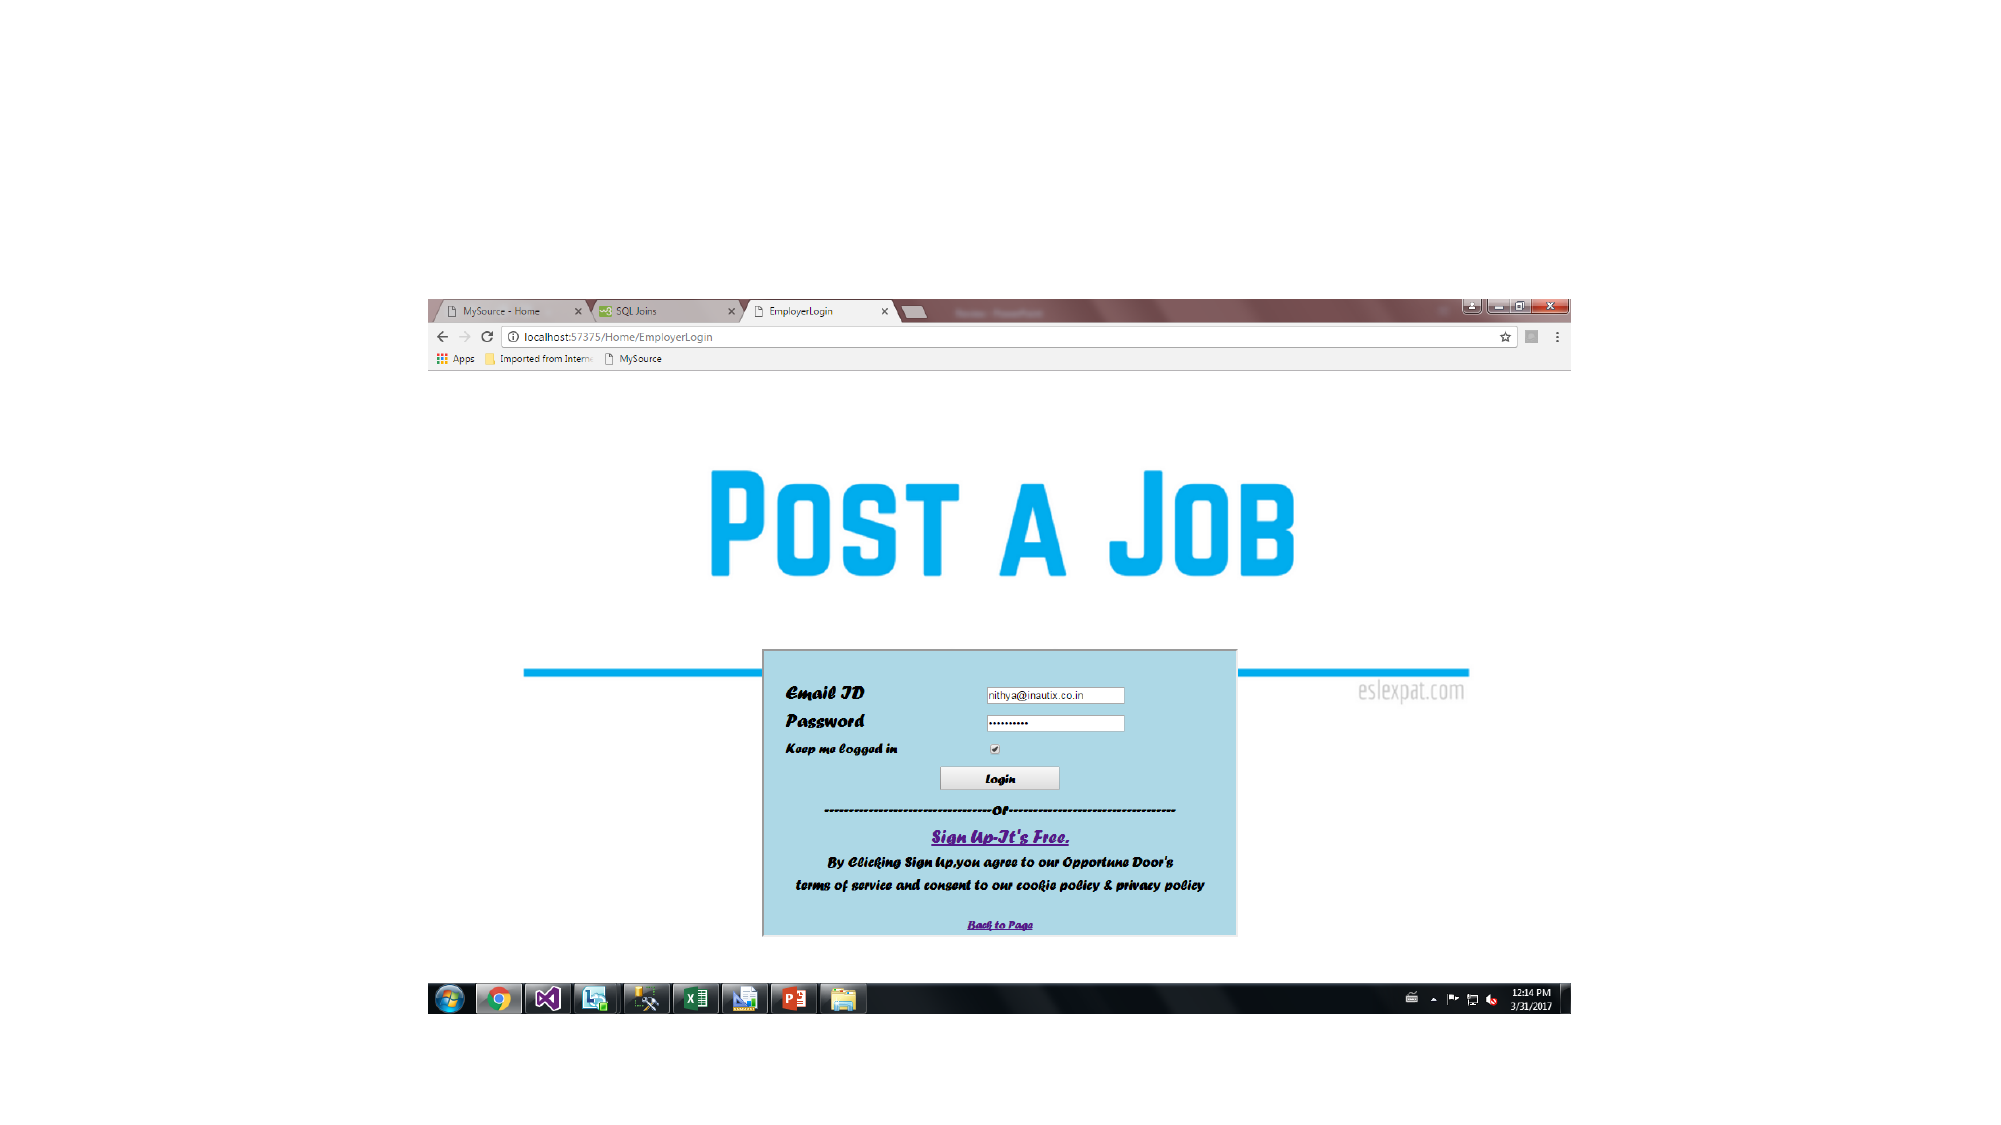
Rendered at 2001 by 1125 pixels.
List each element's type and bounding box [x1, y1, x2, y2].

list [428, 299, 1572, 1014]
